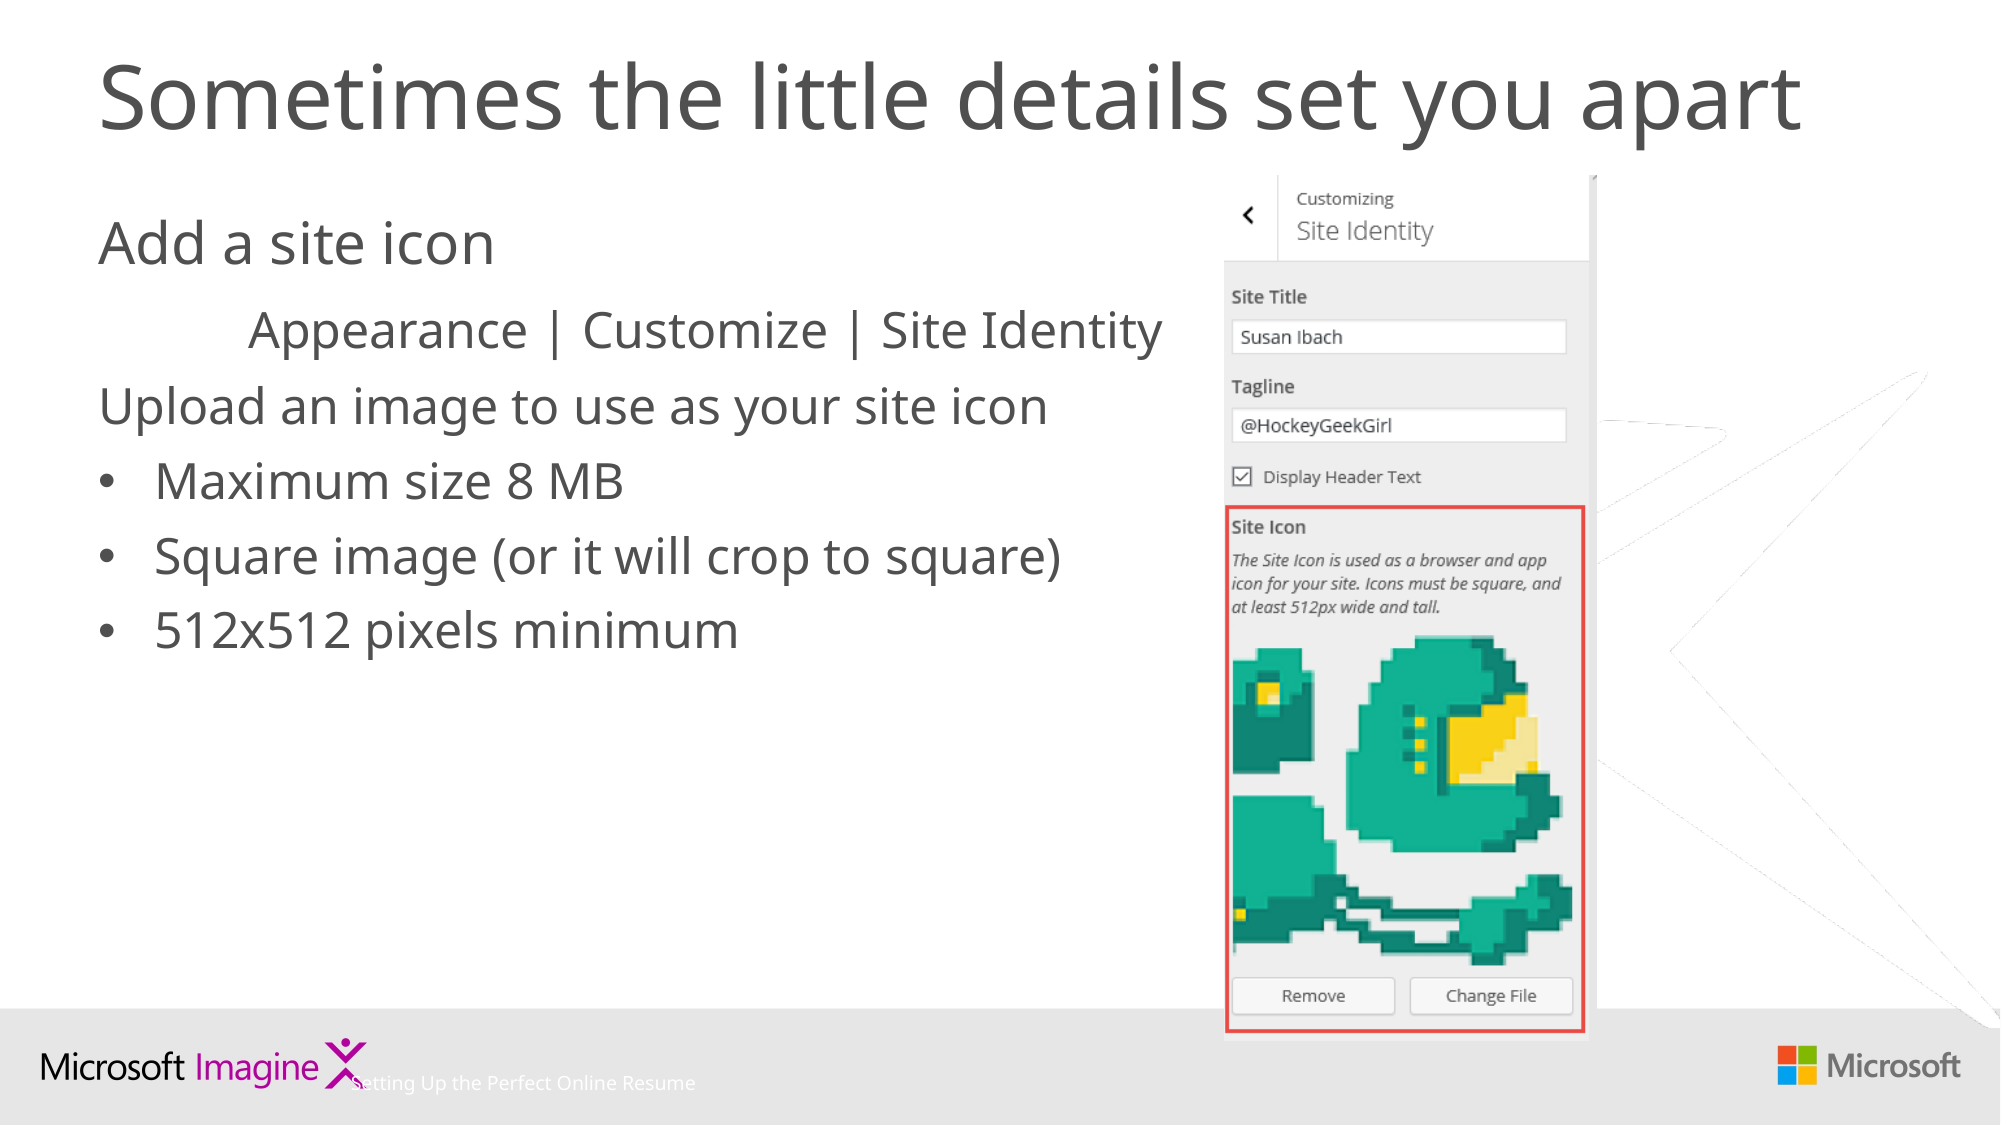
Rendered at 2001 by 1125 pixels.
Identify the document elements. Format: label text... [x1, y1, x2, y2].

picture [0, 0, 2001, 1125]
list Add a site icon Appearance | Customize | Site Identity Upload an image to use as your site icon Maximum size 8 MB Square image (or it will crop to square) 512x512 pixels minimum [83, 206, 1211, 1010]
title Sometimes the little details set you apart [83, 45, 1920, 192]
footer Setting Up the Perfect Online Resume [336, 1063, 1071, 1124]
